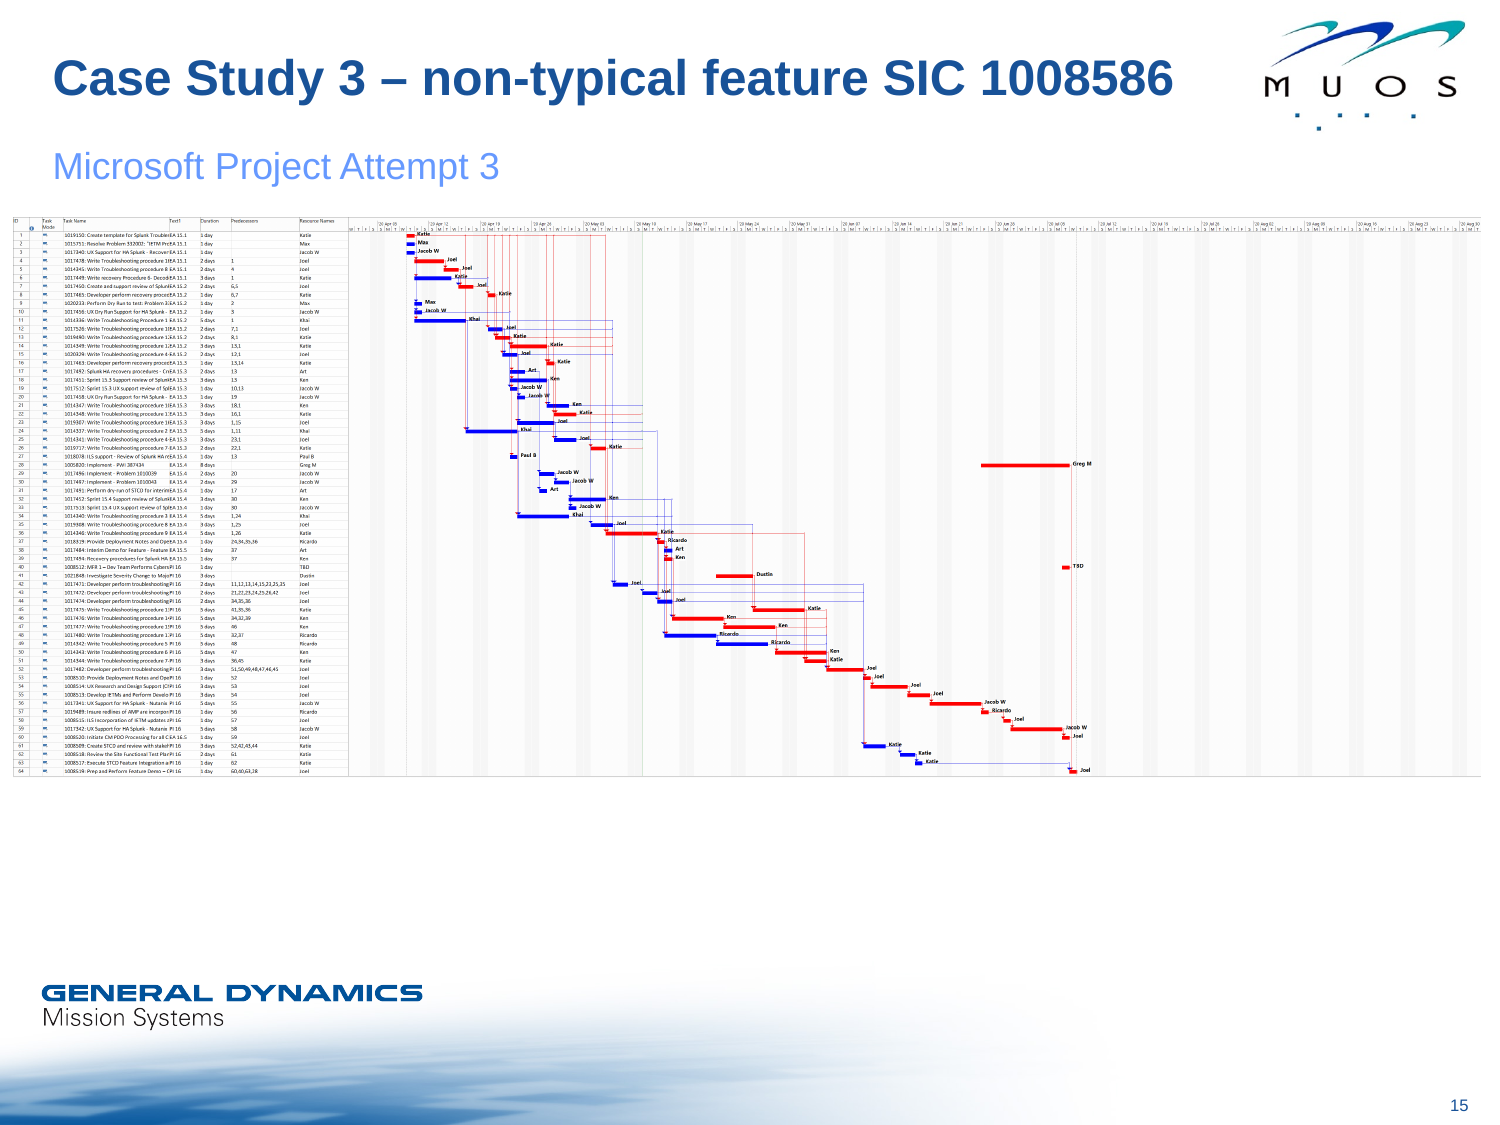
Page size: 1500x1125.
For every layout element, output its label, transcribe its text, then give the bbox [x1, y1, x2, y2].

picture [1258, 12, 1475, 106]
list Microsoft Project Attempt 3 [37, 137, 925, 200]
title Case Study 3 – non-typical feature SIC 1008586 [37, 37, 1463, 125]
picture [1287, 125, 1450, 138]
picture [13, 217, 1481, 778]
picture [0, 937, 1500, 1125]
slide_number 15 [1412, 1062, 1484, 1123]
